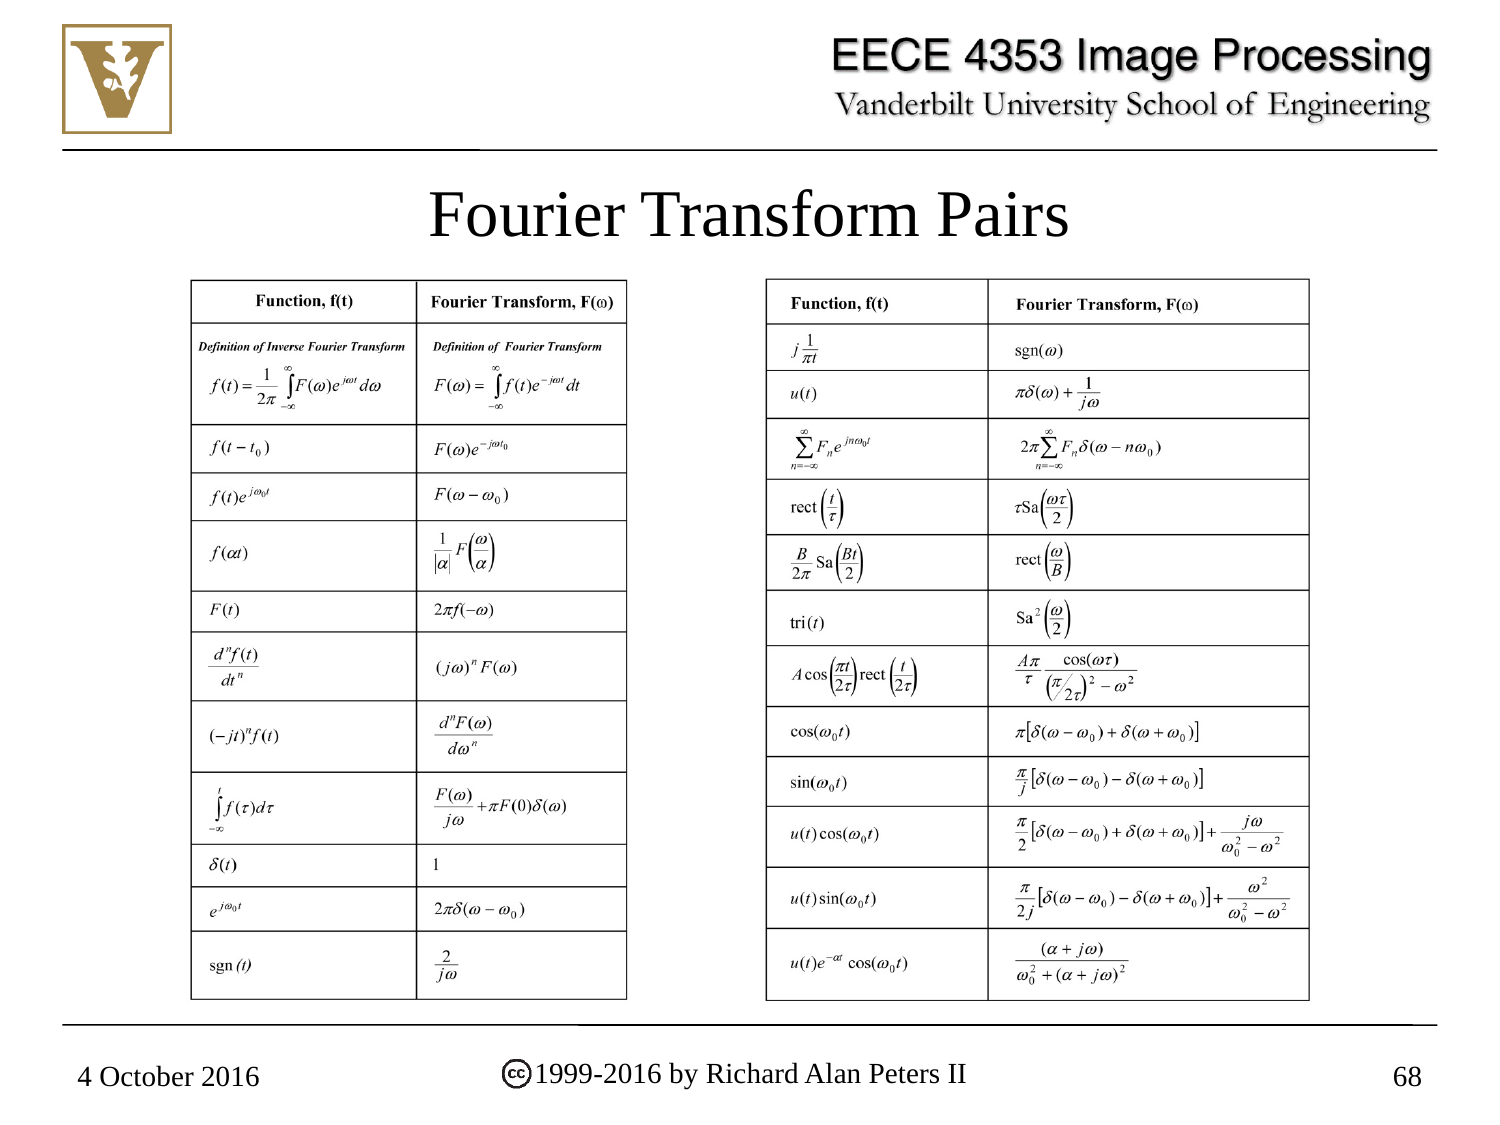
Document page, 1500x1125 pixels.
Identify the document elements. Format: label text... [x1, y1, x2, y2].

slide_number 68 [1125, 1037, 1438, 1113]
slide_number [62, 1037, 375, 1113]
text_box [179, 262, 1320, 1017]
picture [62, 24, 172, 134]
title Fourier Transform Pairs [62, 149, 1438, 269]
footer 1999-2016 by Richard Alan Peters II [500, 1034, 1002, 1110]
picture [826, 25, 1436, 133]
